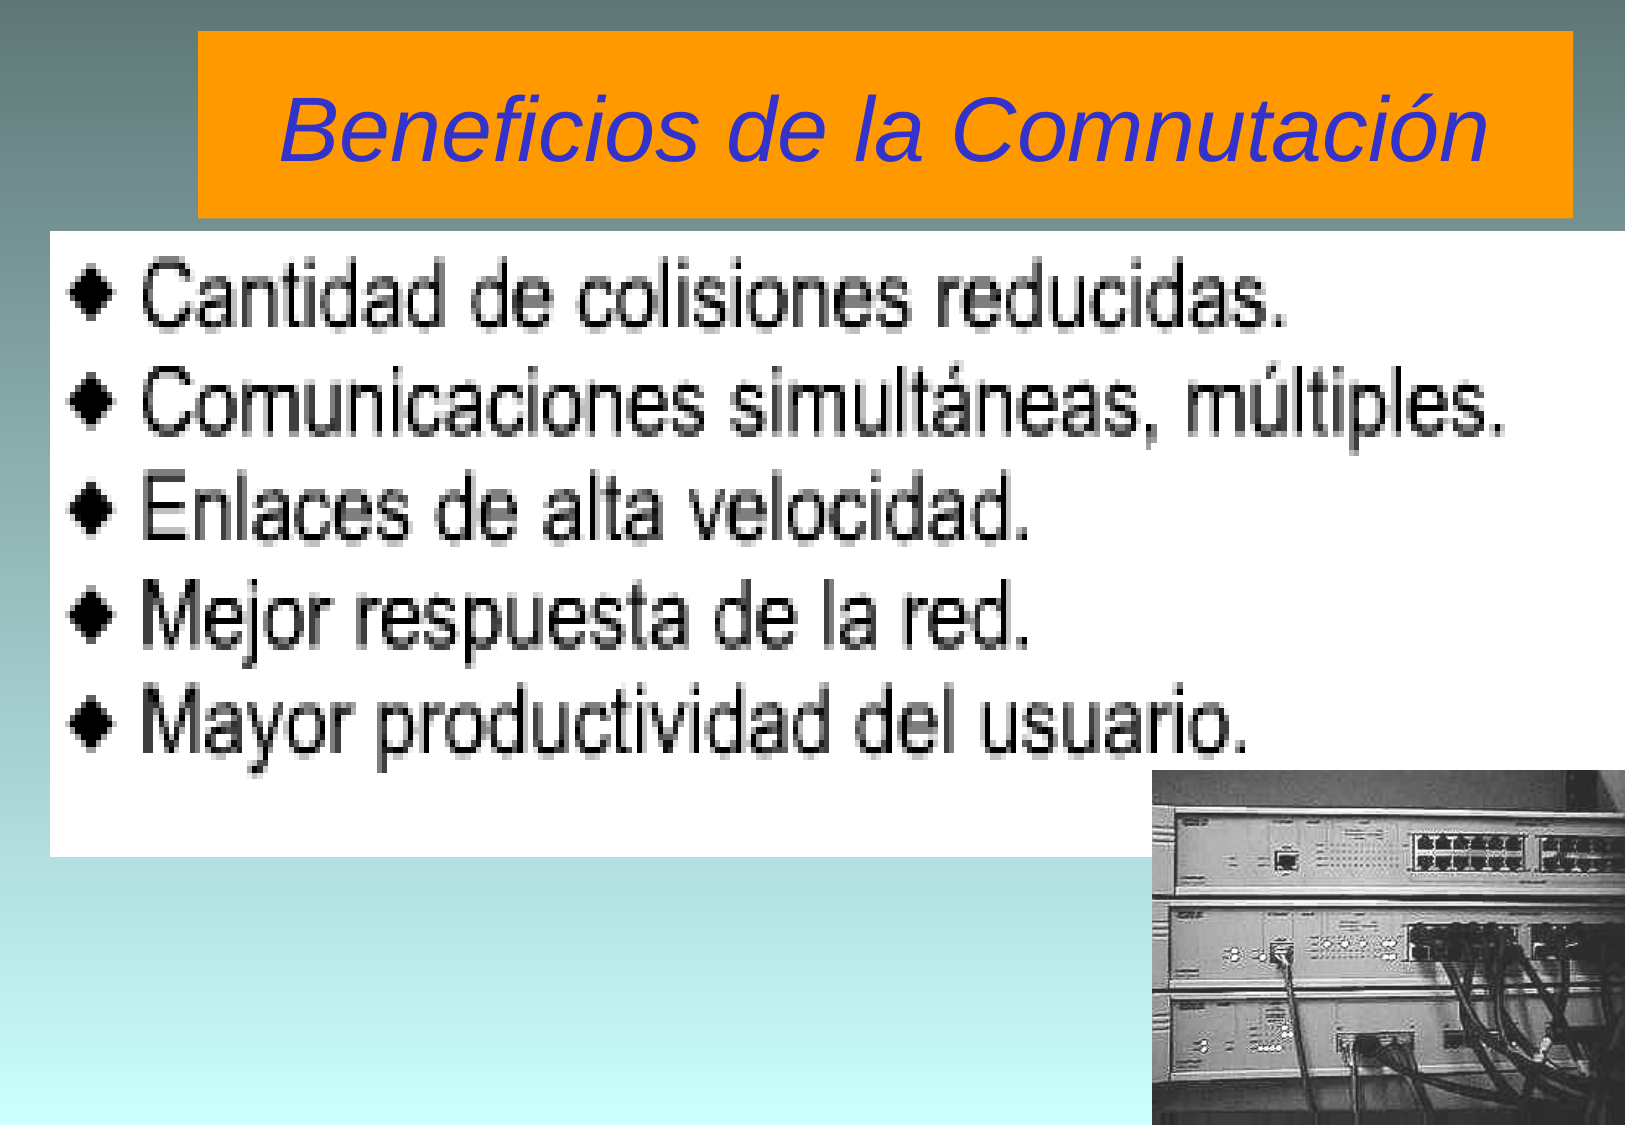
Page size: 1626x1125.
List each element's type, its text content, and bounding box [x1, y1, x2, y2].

title Beneficios de la Comnutación [197, 30, 1574, 219]
picture [1152, 770, 1625, 1125]
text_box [49, 231, 1625, 857]
